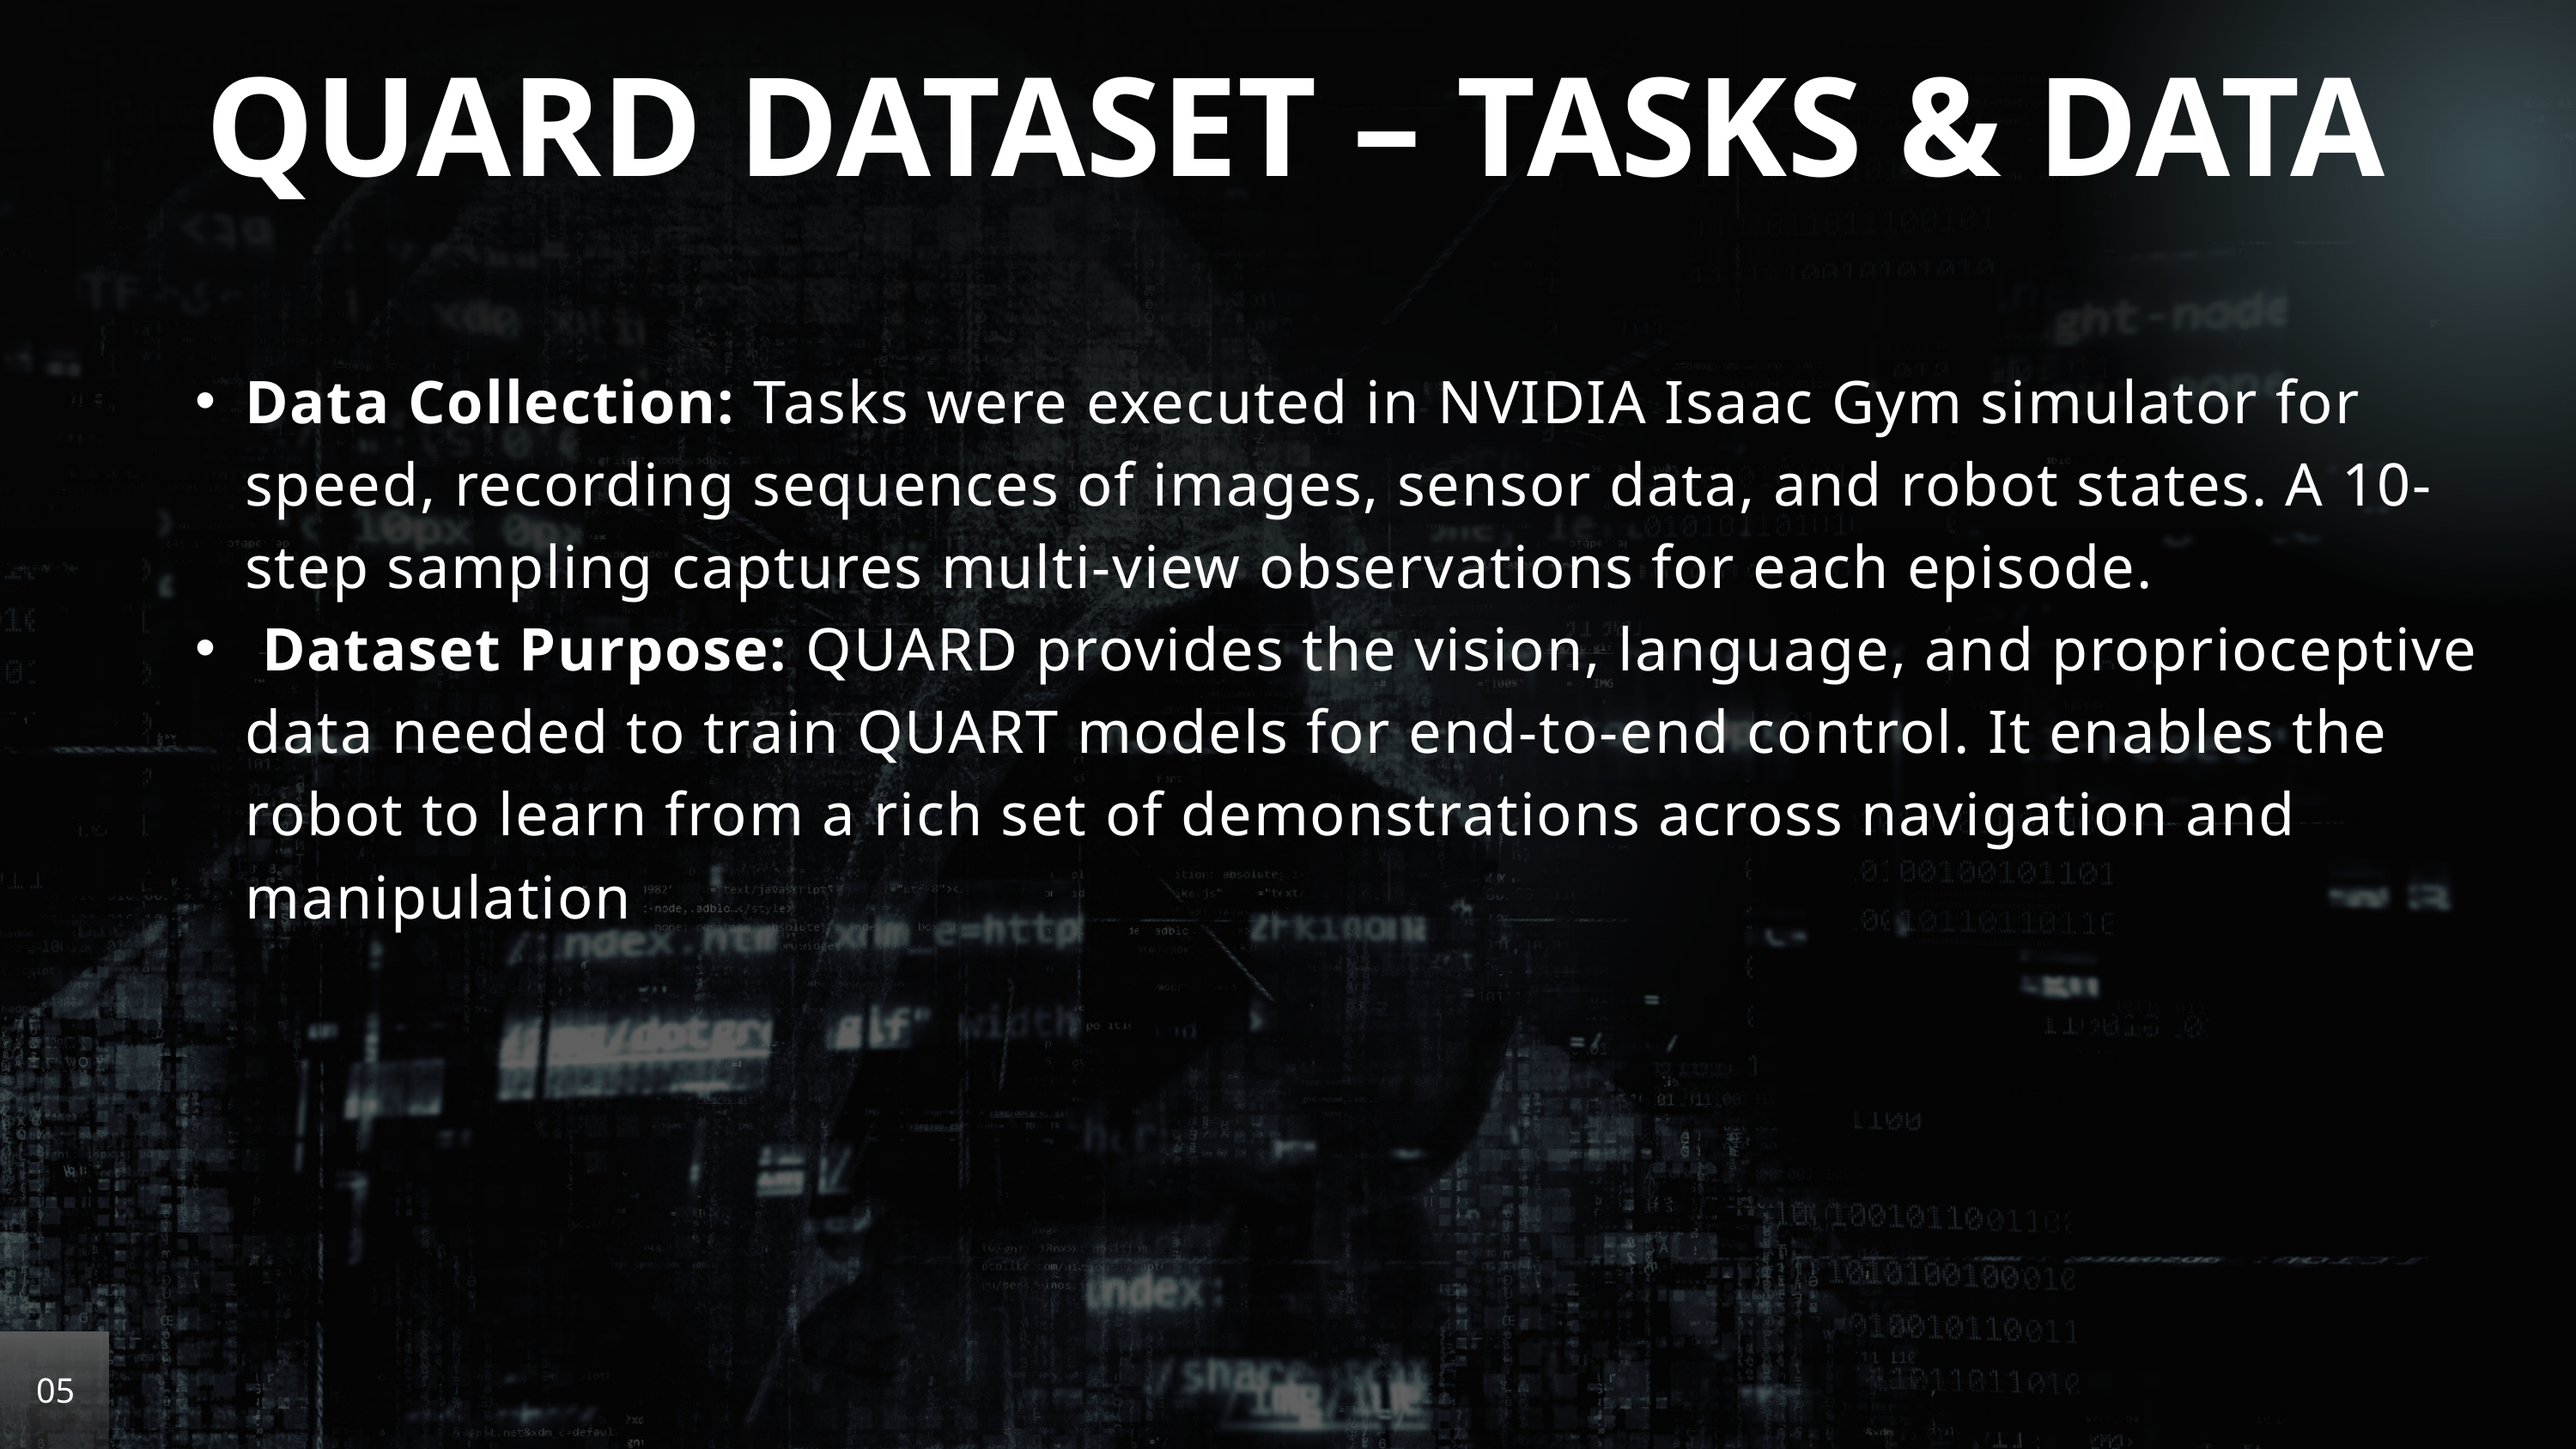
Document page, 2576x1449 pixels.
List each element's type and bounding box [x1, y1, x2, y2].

text_box [0, 0, 2576, 1063]
text_box [0, 1331, 109, 1449]
text_box [0, 1072, 2576, 1449]
